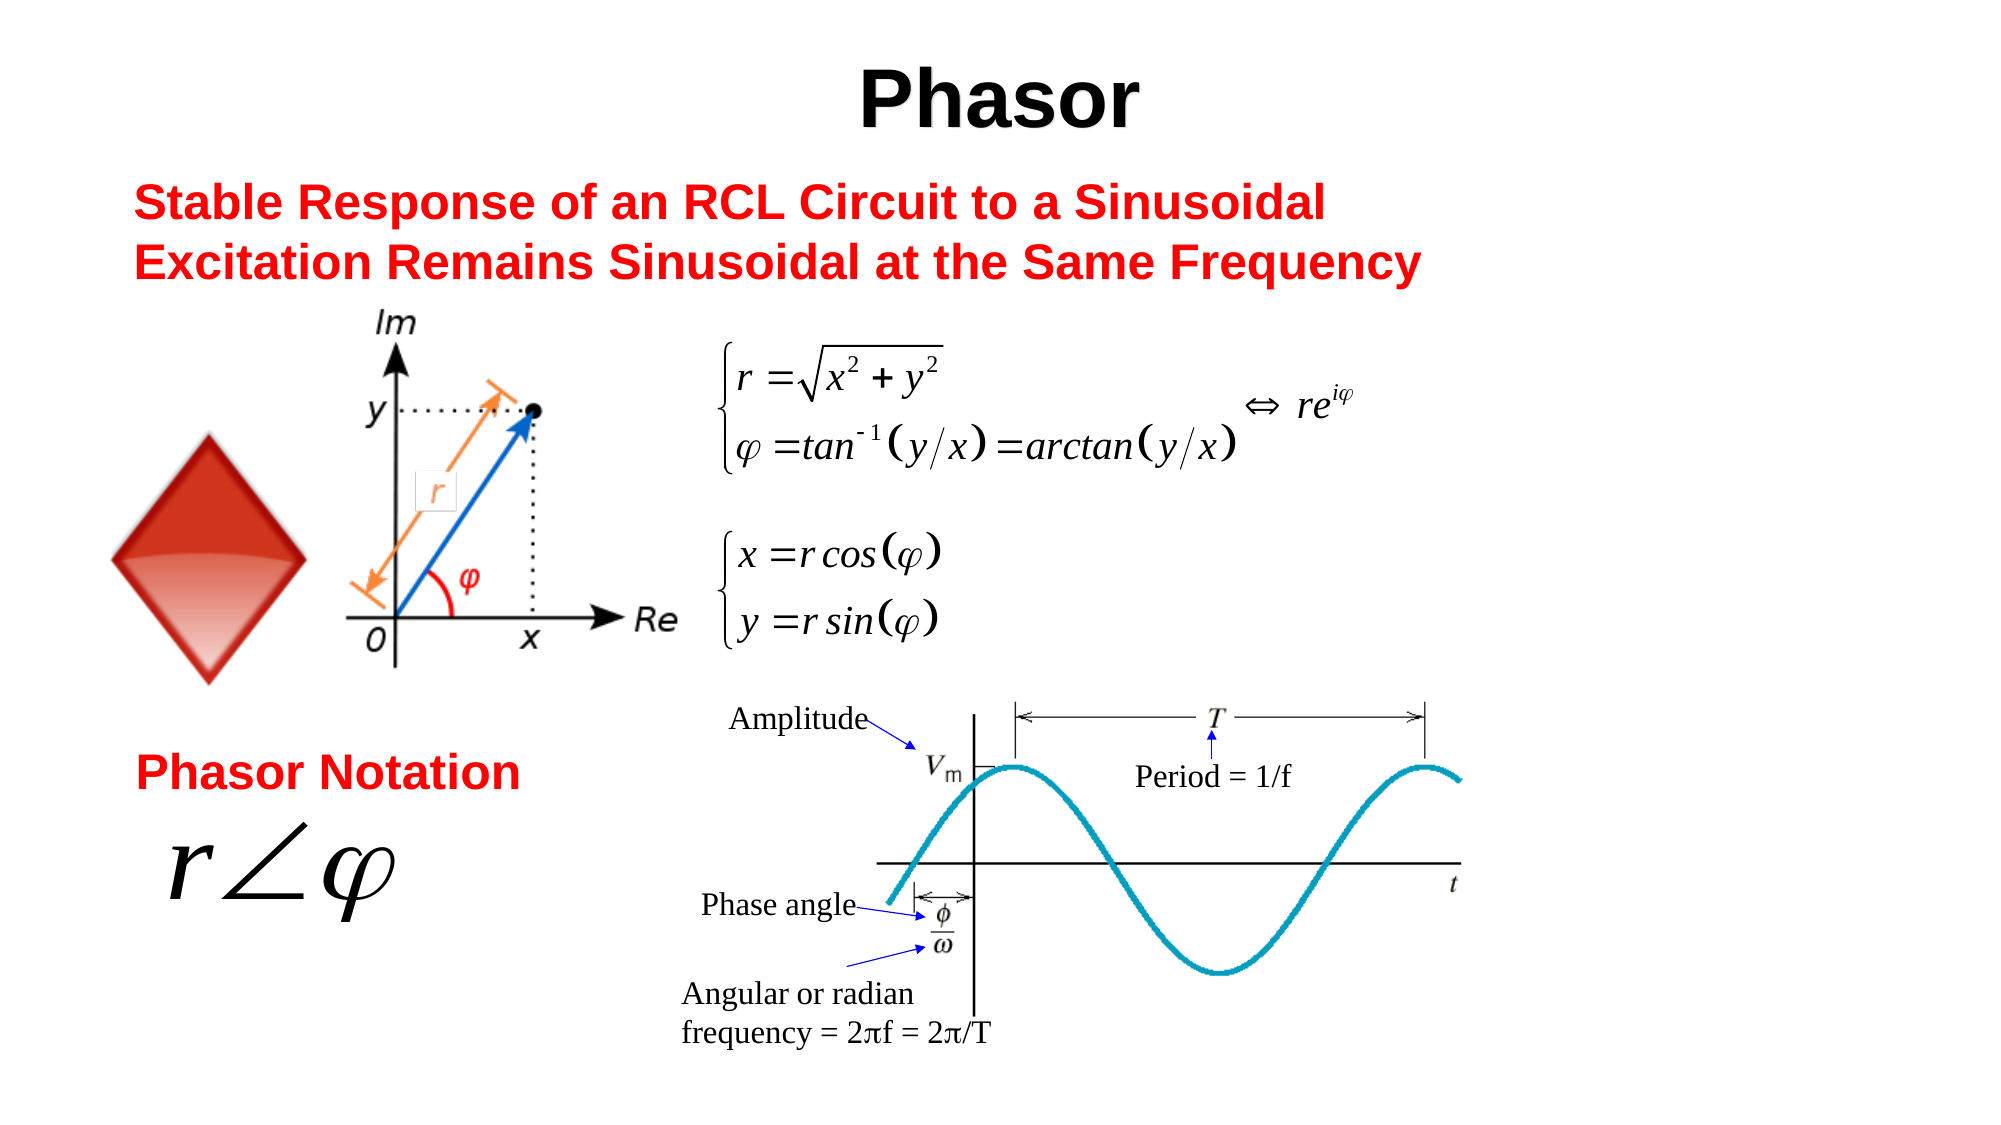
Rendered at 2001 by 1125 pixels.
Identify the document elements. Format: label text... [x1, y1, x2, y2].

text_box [154, 807, 411, 940]
picture [68, 300, 1497, 1072]
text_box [711, 338, 1359, 480]
title Phasor [33, 24, 1967, 163]
text_box Stable Response of an RCL Circuit to a Sinusoidal Excitation Remains Sinusoidal at the Same Frequency [118, 162, 1449, 298]
text_box Phasor Notation [120, 732, 537, 808]
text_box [711, 526, 944, 655]
